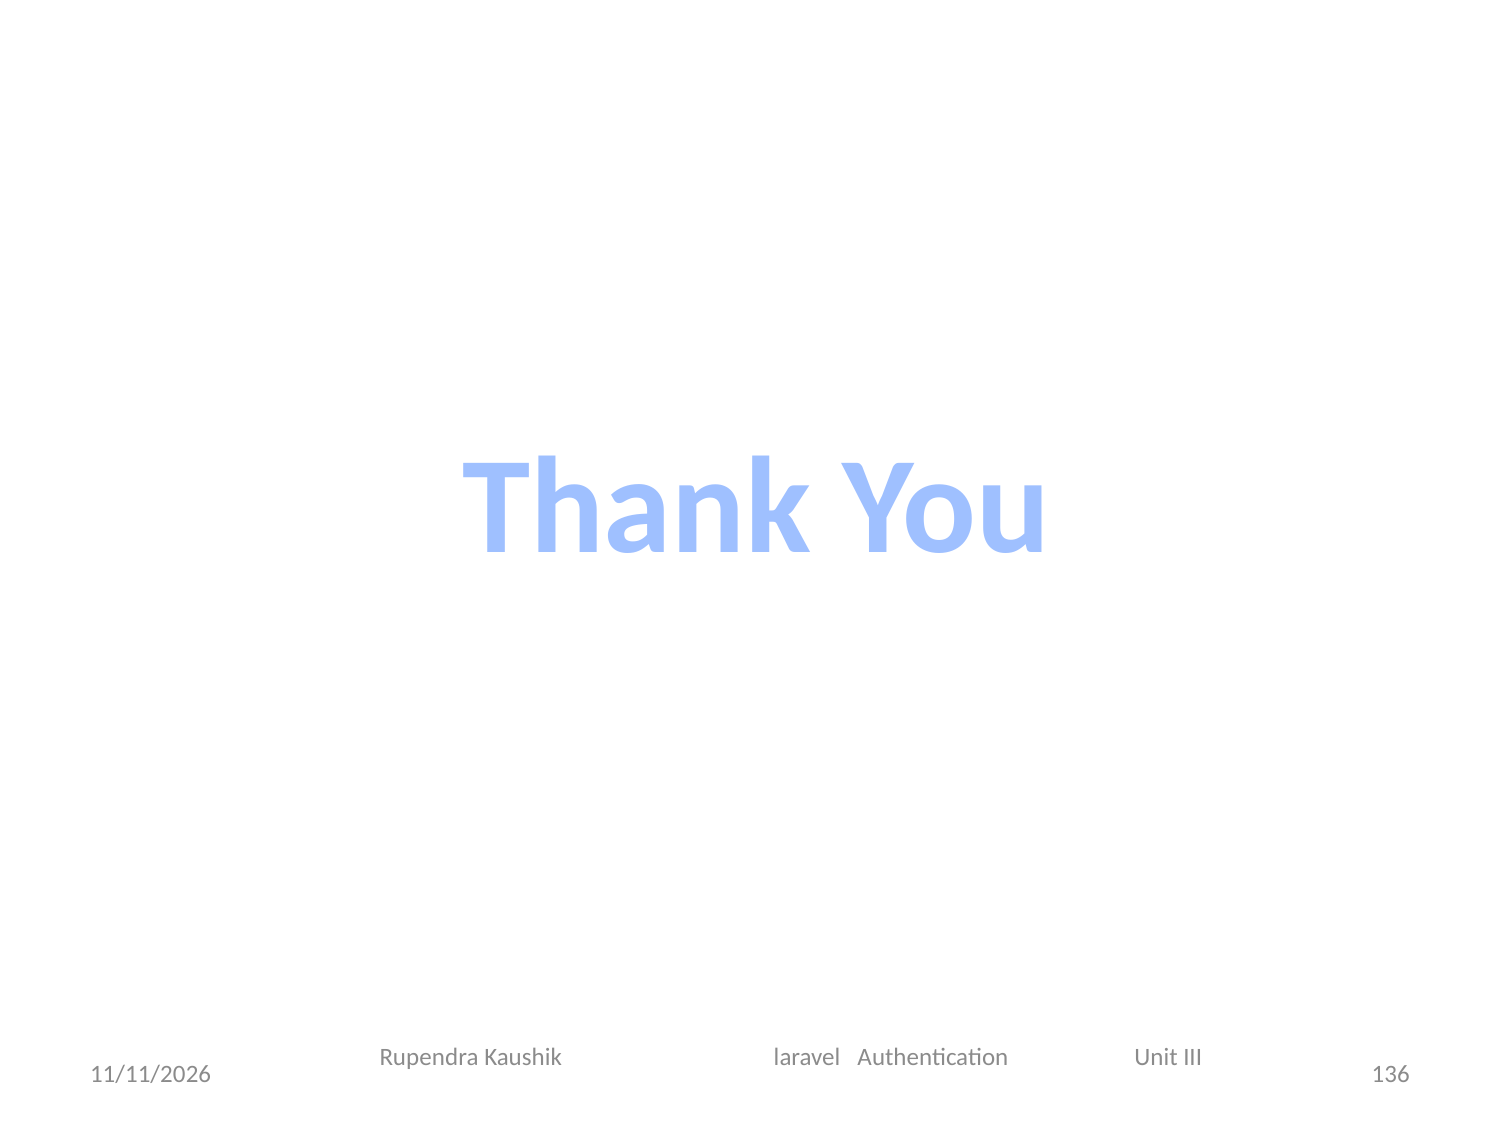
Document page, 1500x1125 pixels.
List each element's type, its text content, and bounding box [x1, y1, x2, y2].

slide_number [75, 1042, 425, 1103]
list Thank You [50, 22, 1463, 676]
slide_number 136 [1074, 1042, 1425, 1103]
text_box Rupendra Kaushik laravel Authentication Unit III [329, 1033, 1255, 1079]
